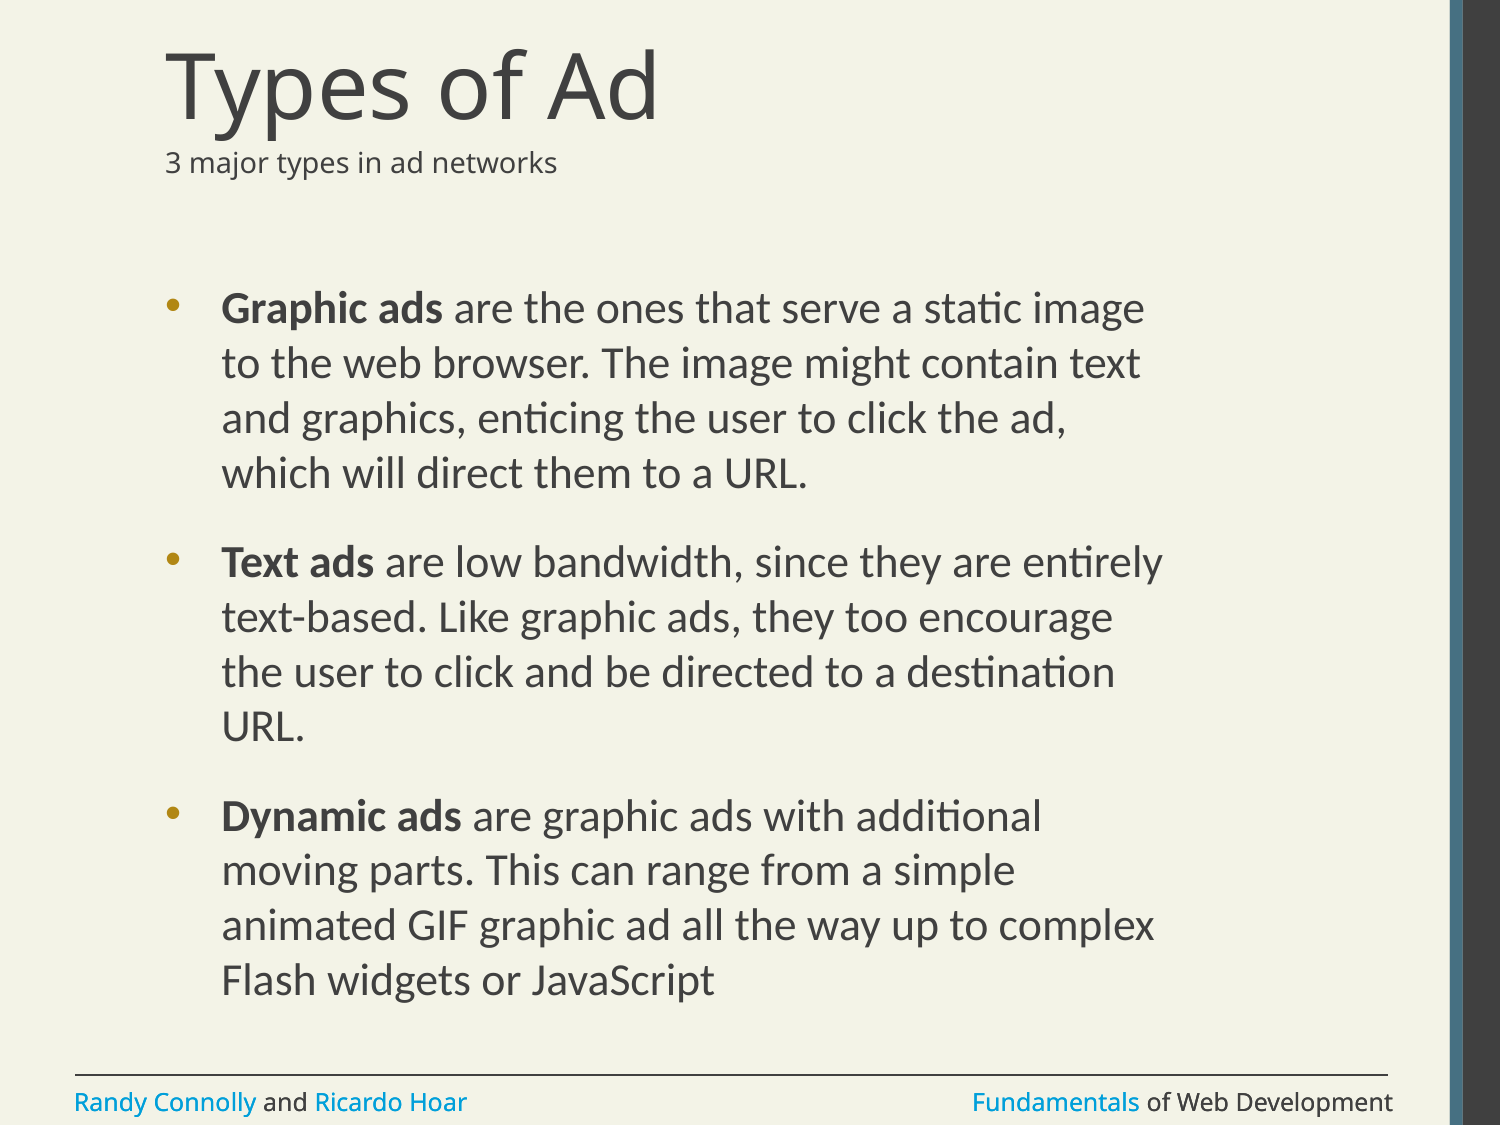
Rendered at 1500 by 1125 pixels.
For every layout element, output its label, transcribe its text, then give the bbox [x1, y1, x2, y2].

title Types of Ad [150, 20, 1425, 188]
list Graphic ads are the ones that serve a static image to the web browser. The image might contain text and graphics, enticing the user to click the ad, which will direct them to a URL. Text ads are low bandwidth, since they are entirely text-based. Like graphic ads, they too encourage the user to click and be directed to a destination URL. Dynamic ads are graphic ads with additional moving parts. This can range from a simple animated GIF graphic ad all the way up to complex Flash widgets or JavaScript [150, 270, 1200, 1013]
list 3 major types in ad networks [150, 137, 1200, 188]
